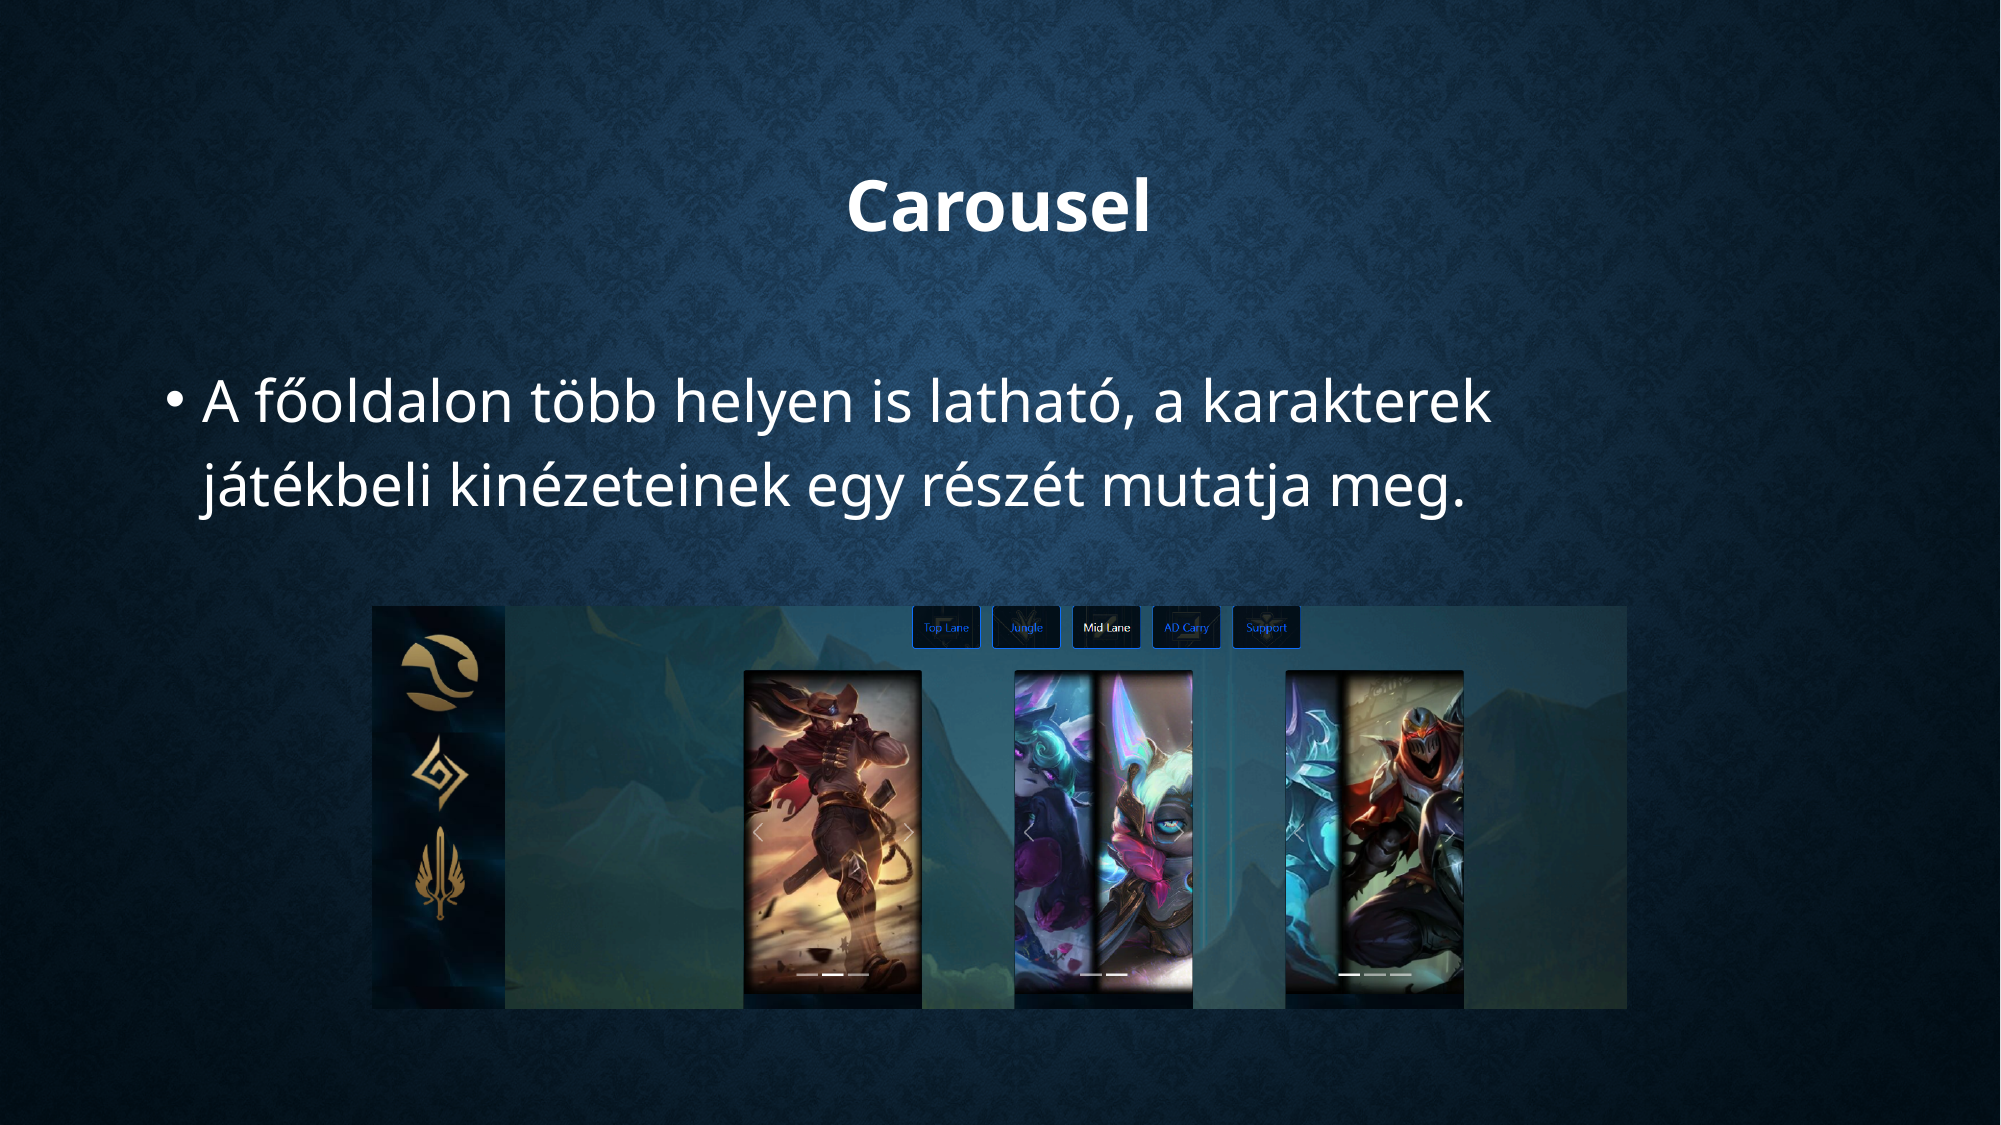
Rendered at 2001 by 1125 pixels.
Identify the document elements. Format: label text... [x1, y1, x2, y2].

list A főoldalon több helyen is latható, a karakterek játékbeli kinézeteinek egy részét mutatja meg. [149, 342, 1651, 950]
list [371, 606, 1627, 1009]
title Carousel [149, 99, 1849, 318]
